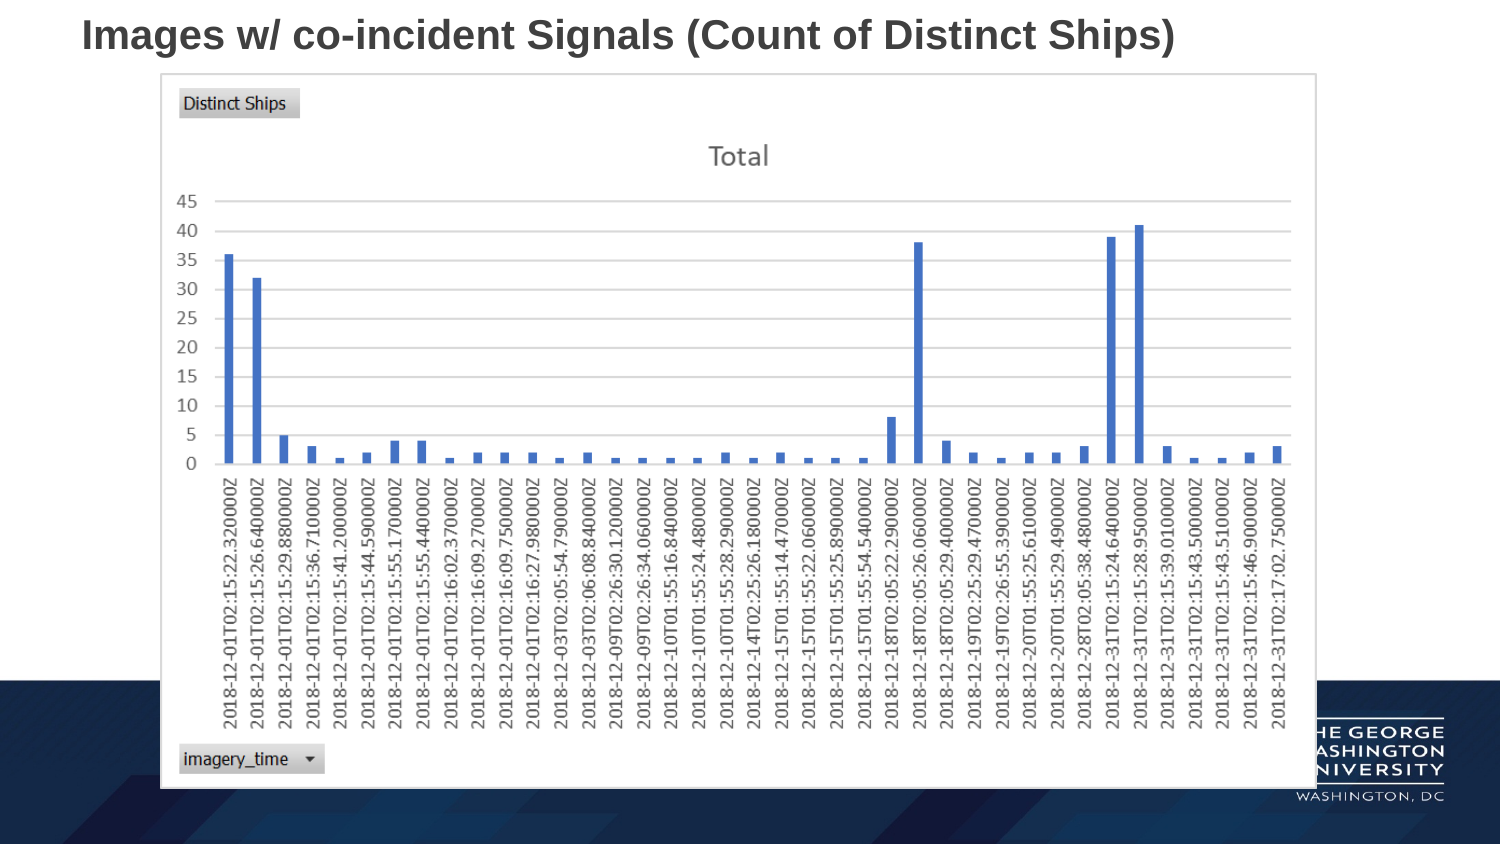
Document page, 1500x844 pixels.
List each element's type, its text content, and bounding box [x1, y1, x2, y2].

picture [0, 0, 1500, 844]
title Images w/ co-incident Signals (Count of Distinct Ships) [66, 0, 1340, 130]
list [160, 73, 1317, 789]
